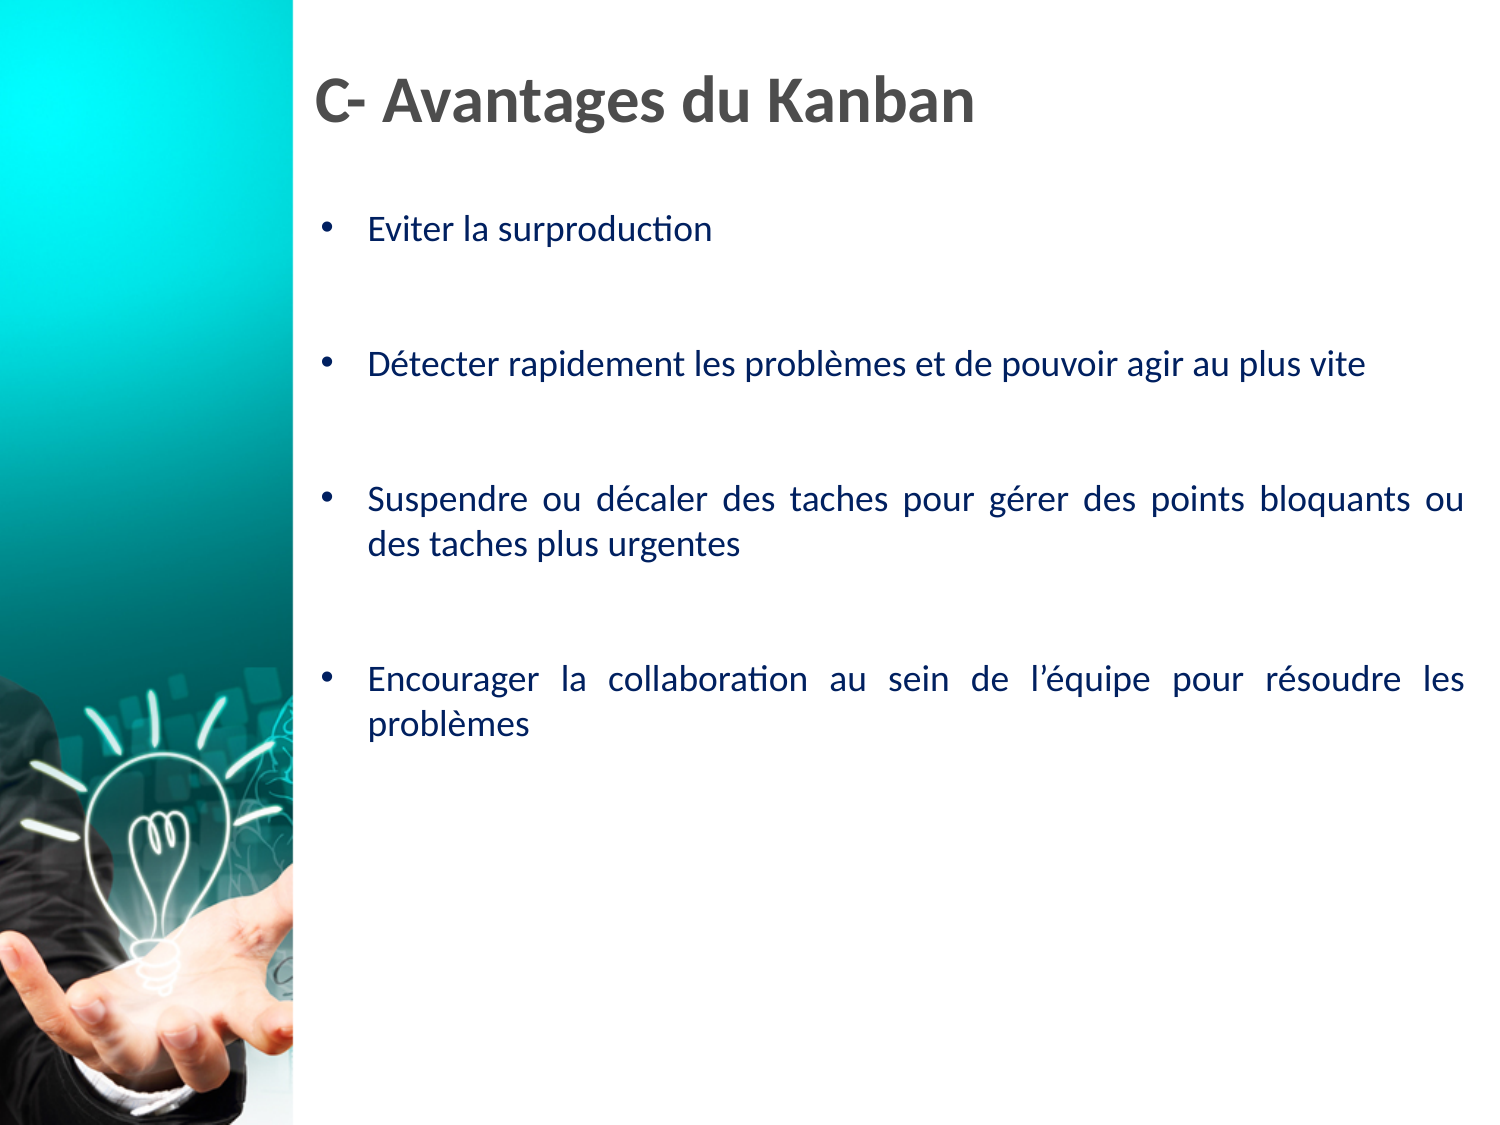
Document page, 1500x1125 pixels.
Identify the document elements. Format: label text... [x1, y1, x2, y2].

picture [0, 0, 1500, 1125]
title C- Avantages du Kanban [300, 37, 1450, 155]
text_box Eviter la surproduction Détecter rapidement les problèmes et de pouvoir agir au plus vite Suspendre ou décaler des taches pour gérer des points bloquants ou des taches plus urgentes Encourager la collaboration au sein de l’équipe pour résoudre les problèmes [305, 151, 1481, 752]
